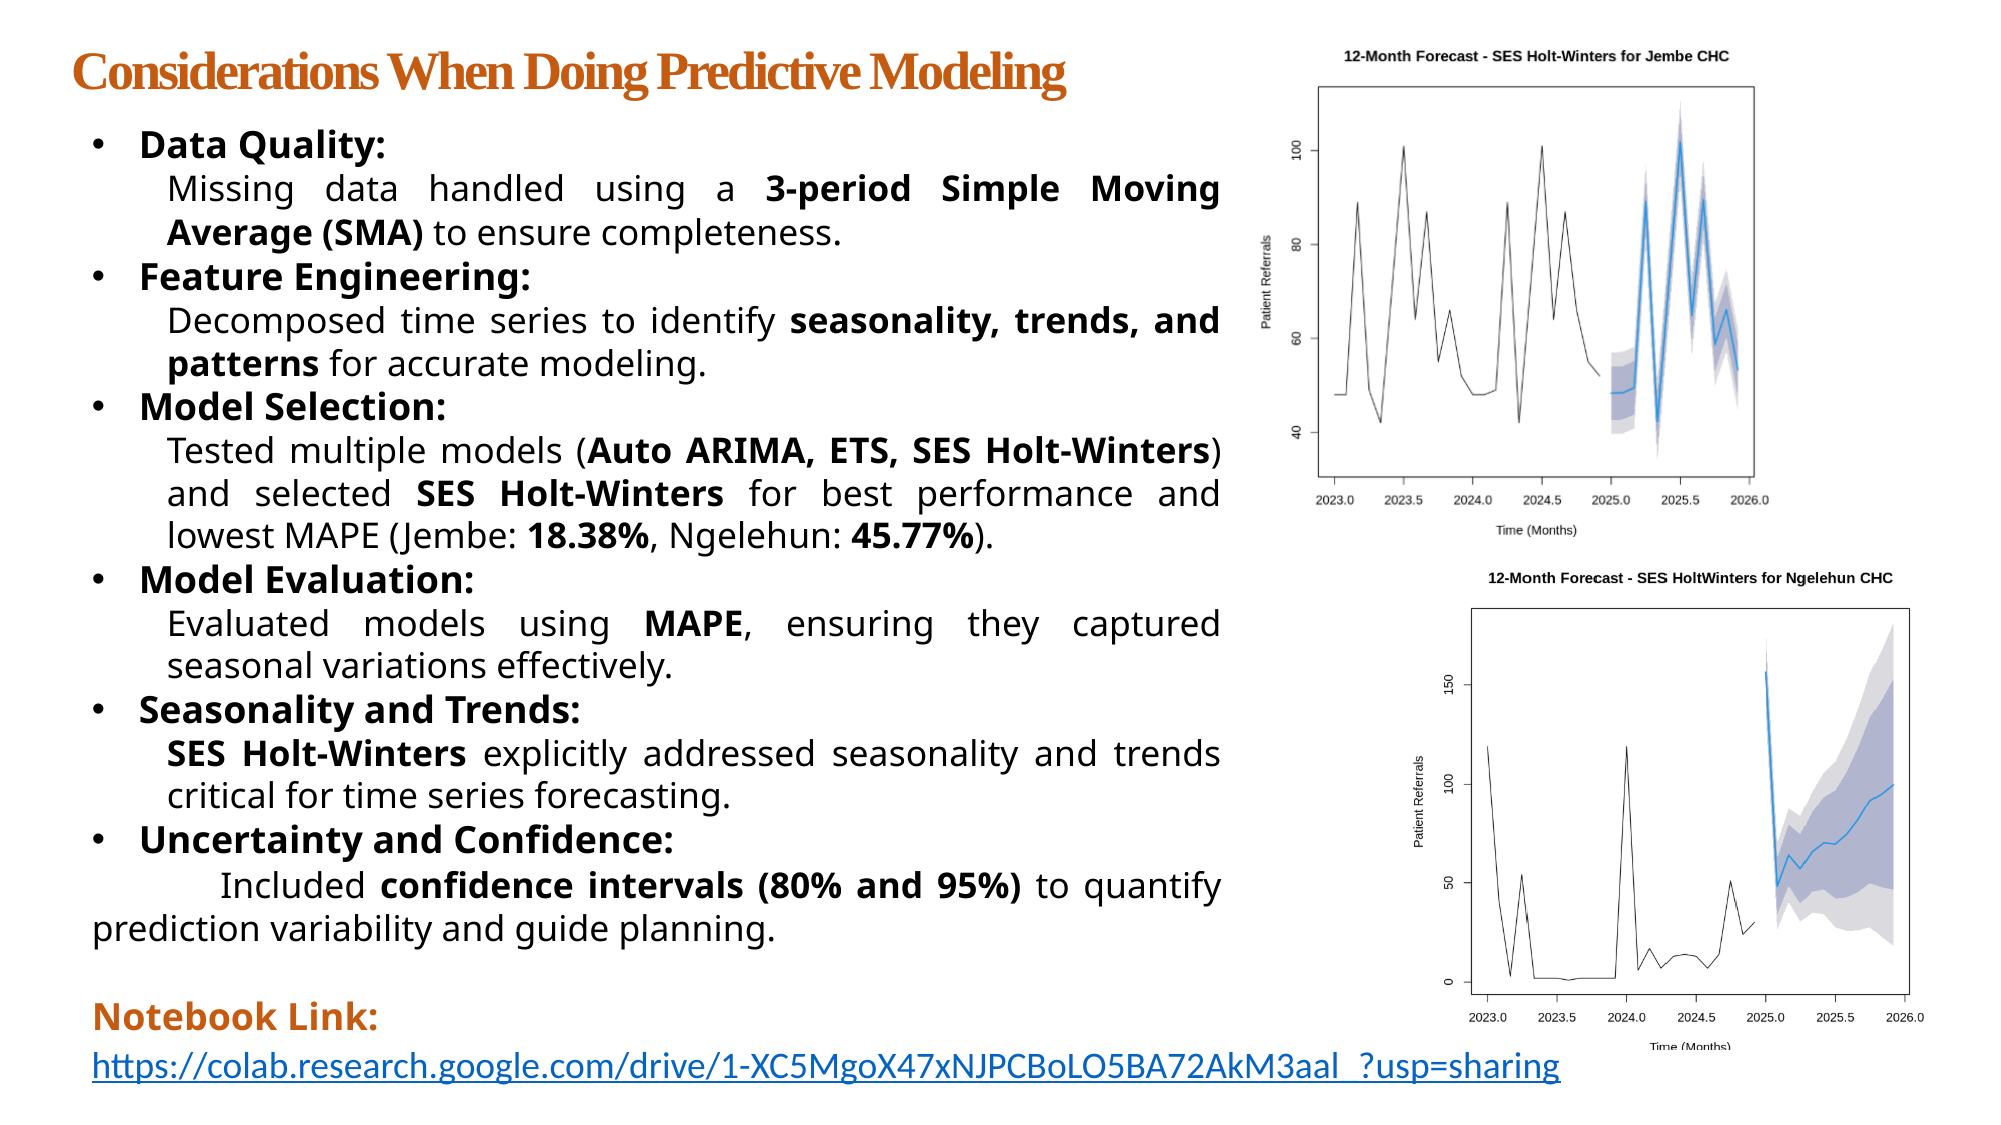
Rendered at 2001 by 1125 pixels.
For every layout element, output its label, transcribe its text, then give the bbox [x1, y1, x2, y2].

picture [1211, 42, 1800, 546]
picture [1388, 562, 1945, 1050]
text_box https://colab.research.google.com/drive/1-XC5MgoX47xNJPCBoLO5BA72AkM3aal_?usp=sharing [76, 1033, 1664, 1125]
text_box Considerations When Doing Predictive Modeling [56, 27, 1460, 108]
text_box Data Quality: Missing data handled using a 3-period Simple Moving Average (SMA) to ensure completeness. Feature Engineering: Decomposed time series to identify seasonality, trends, and patterns for accurate modeling. Model Selection: Tested multiple models (Auto ARIMA, ETS, SES Holt-Winters) and selected SES Holt-Winters for best performance and lowest MAPE (Jembe: 18.38%, Ngelehun: 45.77%). Model Evaluation: Evaluated models using MAPE, ensuring they captured seasonal variations effectively. Seasonality and Trends: SES Holt-Winters explicitly addressed seasonality and trends critical for time series forecasting. Uncertainty and Confidence: Included confidence intervals (80% and 95%) to quantify prediction variability and guide planning. Notebook Link: [76, 113, 1237, 1033]
